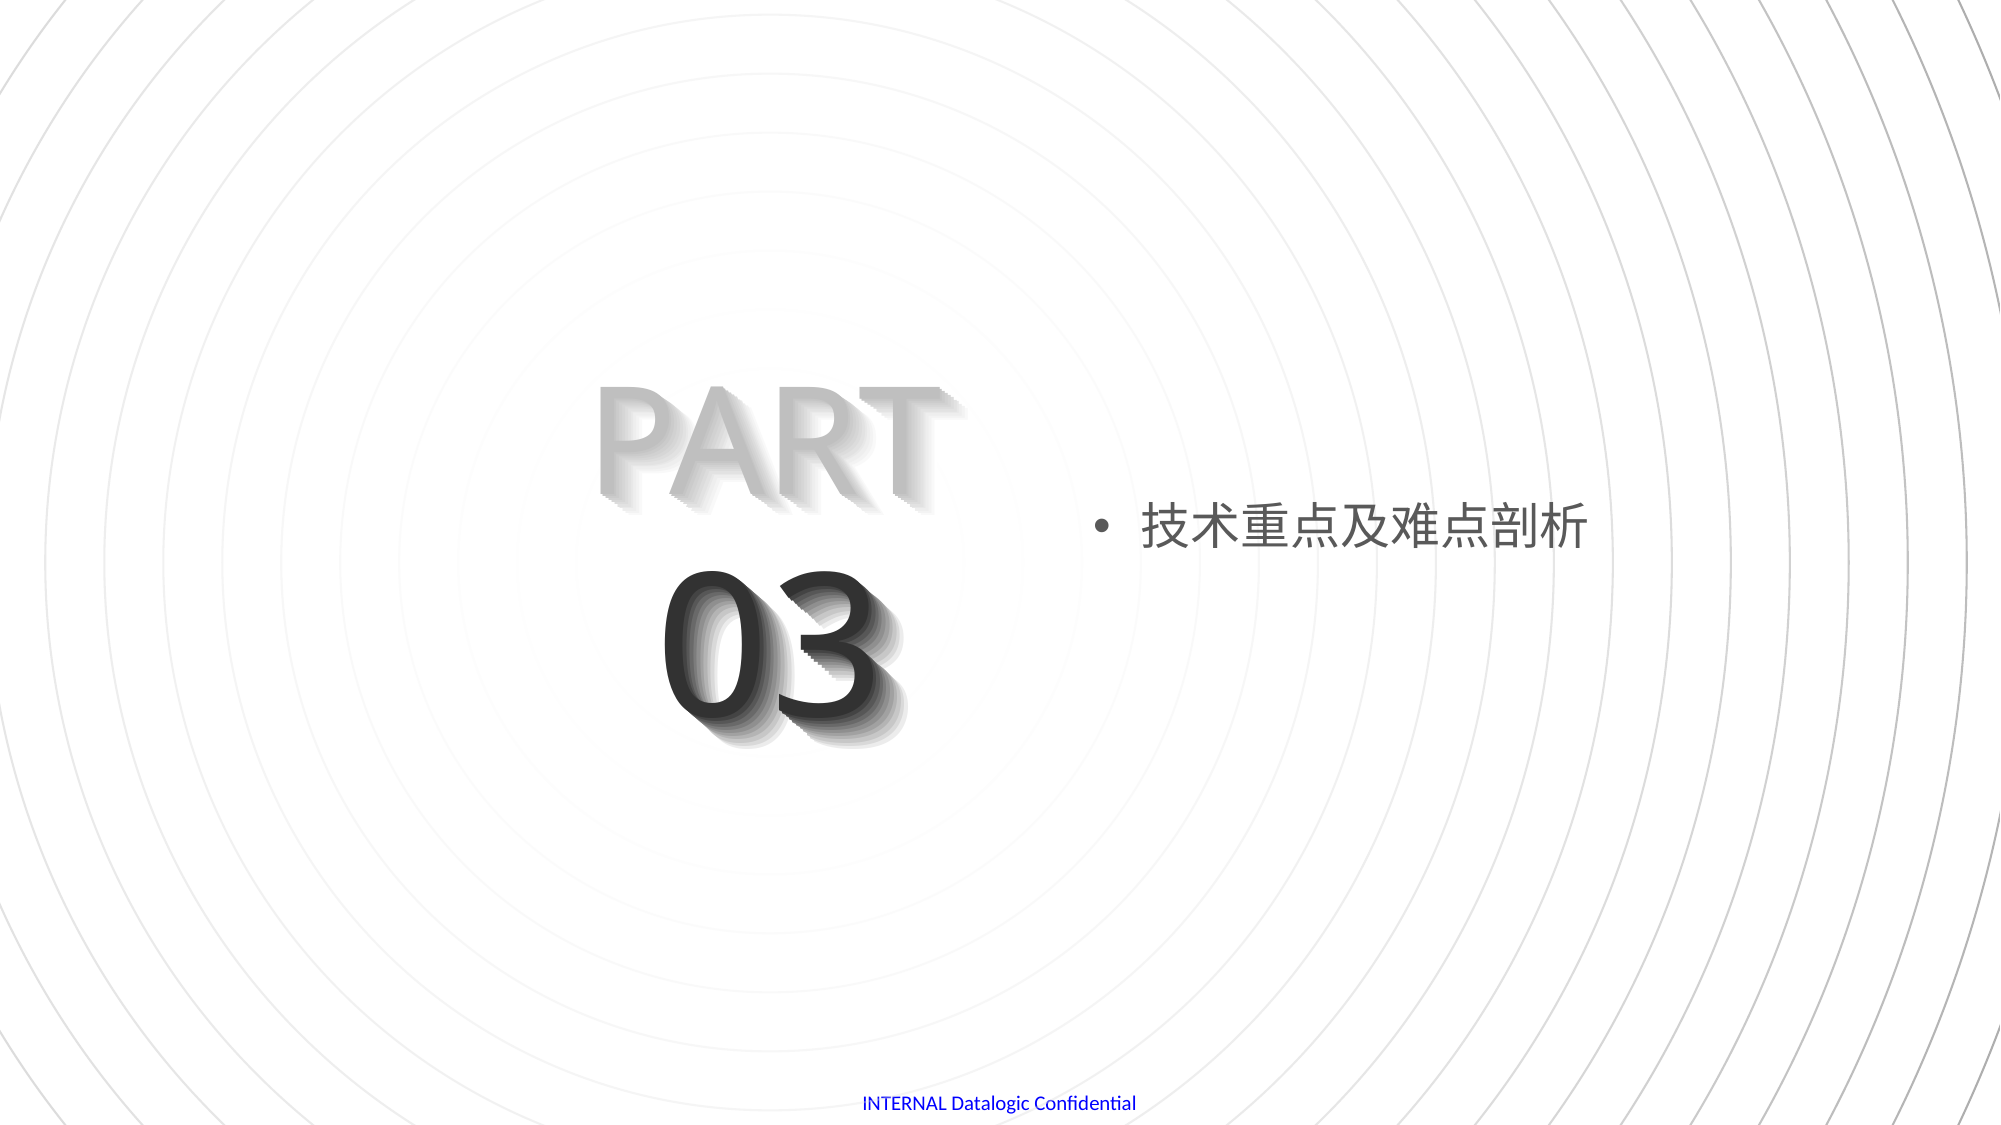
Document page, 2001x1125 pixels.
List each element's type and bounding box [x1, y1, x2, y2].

text_box [0, 0, 2000, 1125]
text_box [642, 508, 937, 801]
text_box [575, 337, 984, 557]
